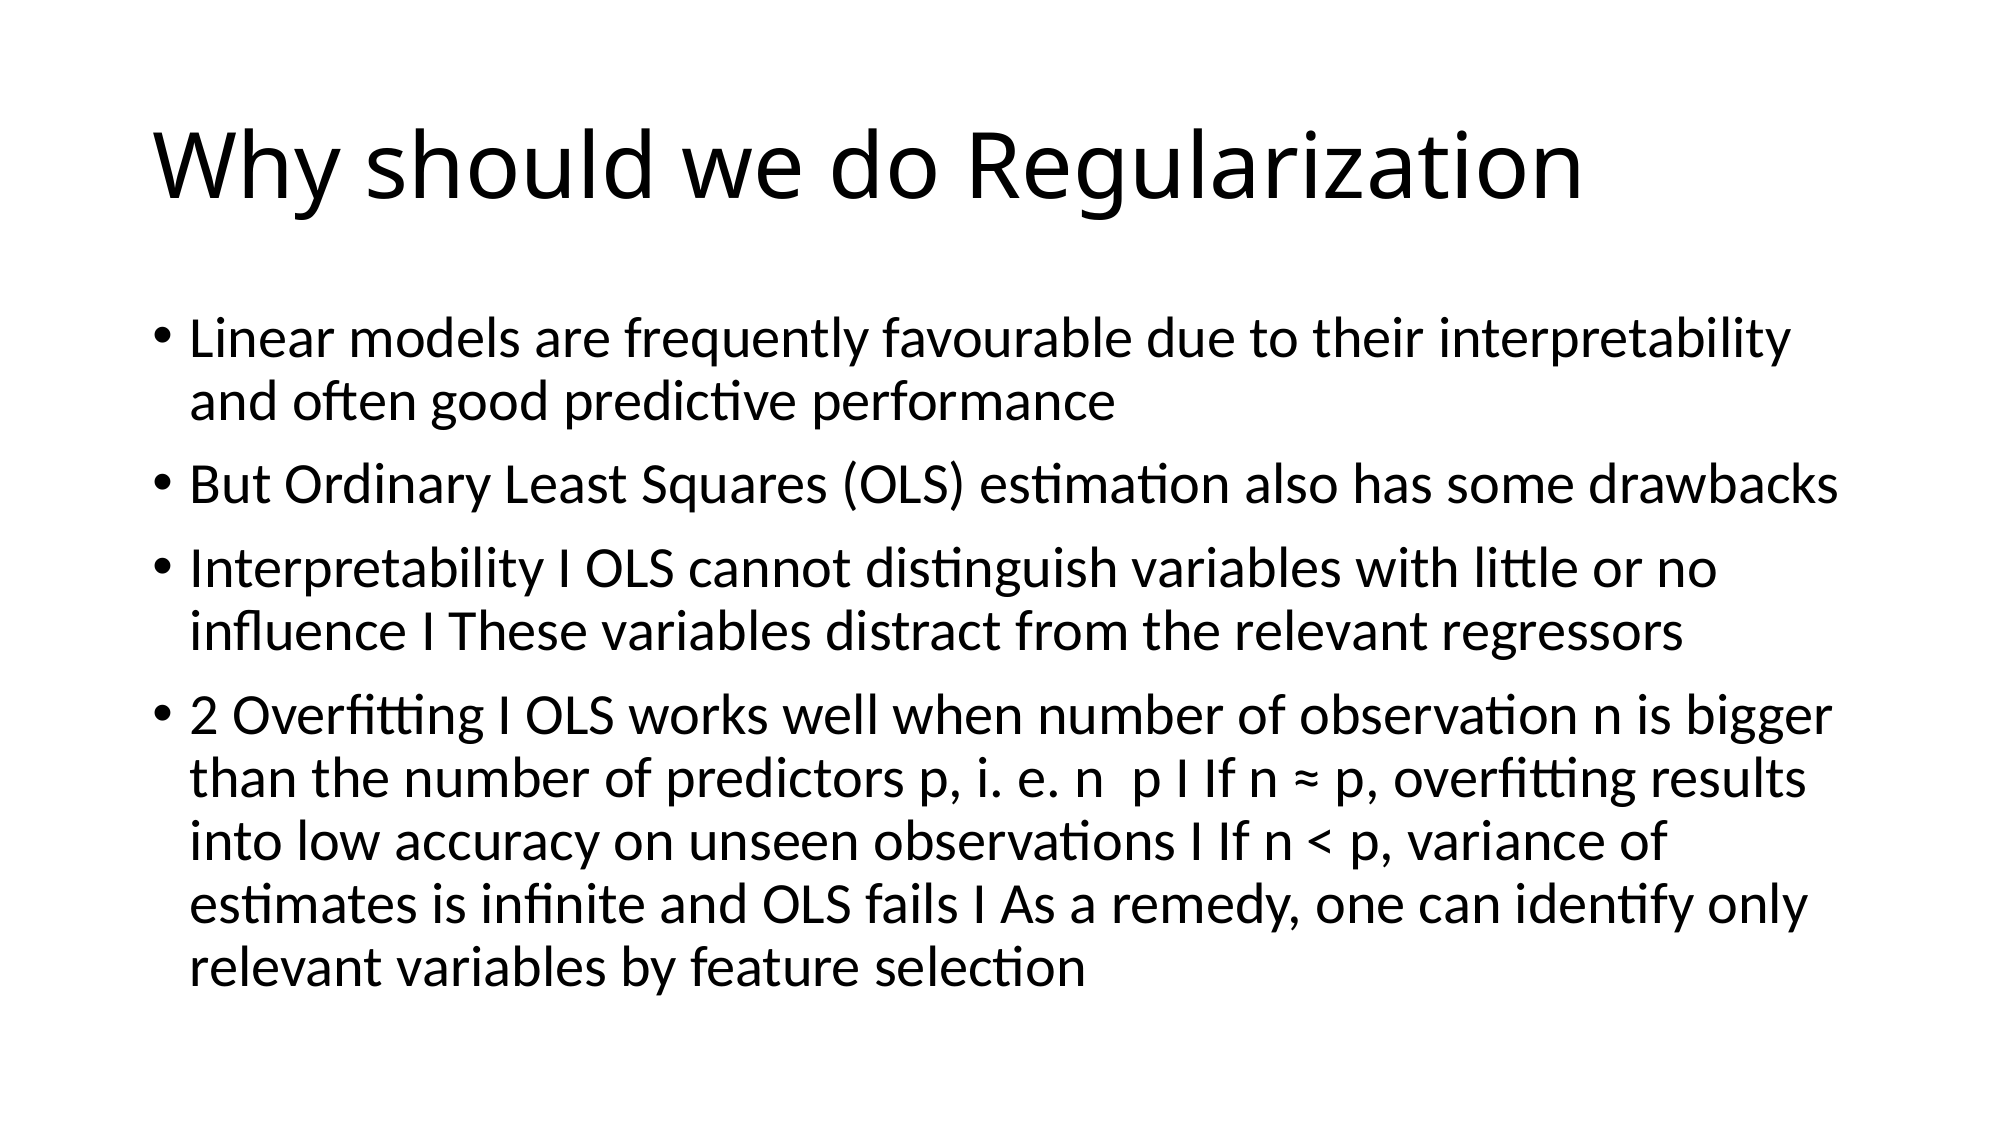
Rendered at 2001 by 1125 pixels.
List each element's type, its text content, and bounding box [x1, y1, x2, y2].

list Linear models are frequently favourable due to their interpretability and often good predictive performance But Ordinary Least Squares (OLS) estimation also has some drawbacks Interpretability I OLS cannot distinguish variables with little or no influence I These variables distract from the relevant regressors 2 Overfitting I OLS works well when number of observation n is bigger than the number of predictors p, i. e. n p I If n ≈ p, overfitting results into low accuracy on unseen observations I If n < p, variance of estimates is infinite and OLS fails I As a remedy, one can identify only relevant variables by feature selection [137, 299, 1863, 1014]
title Why should we do Regularization [137, 59, 1863, 278]
